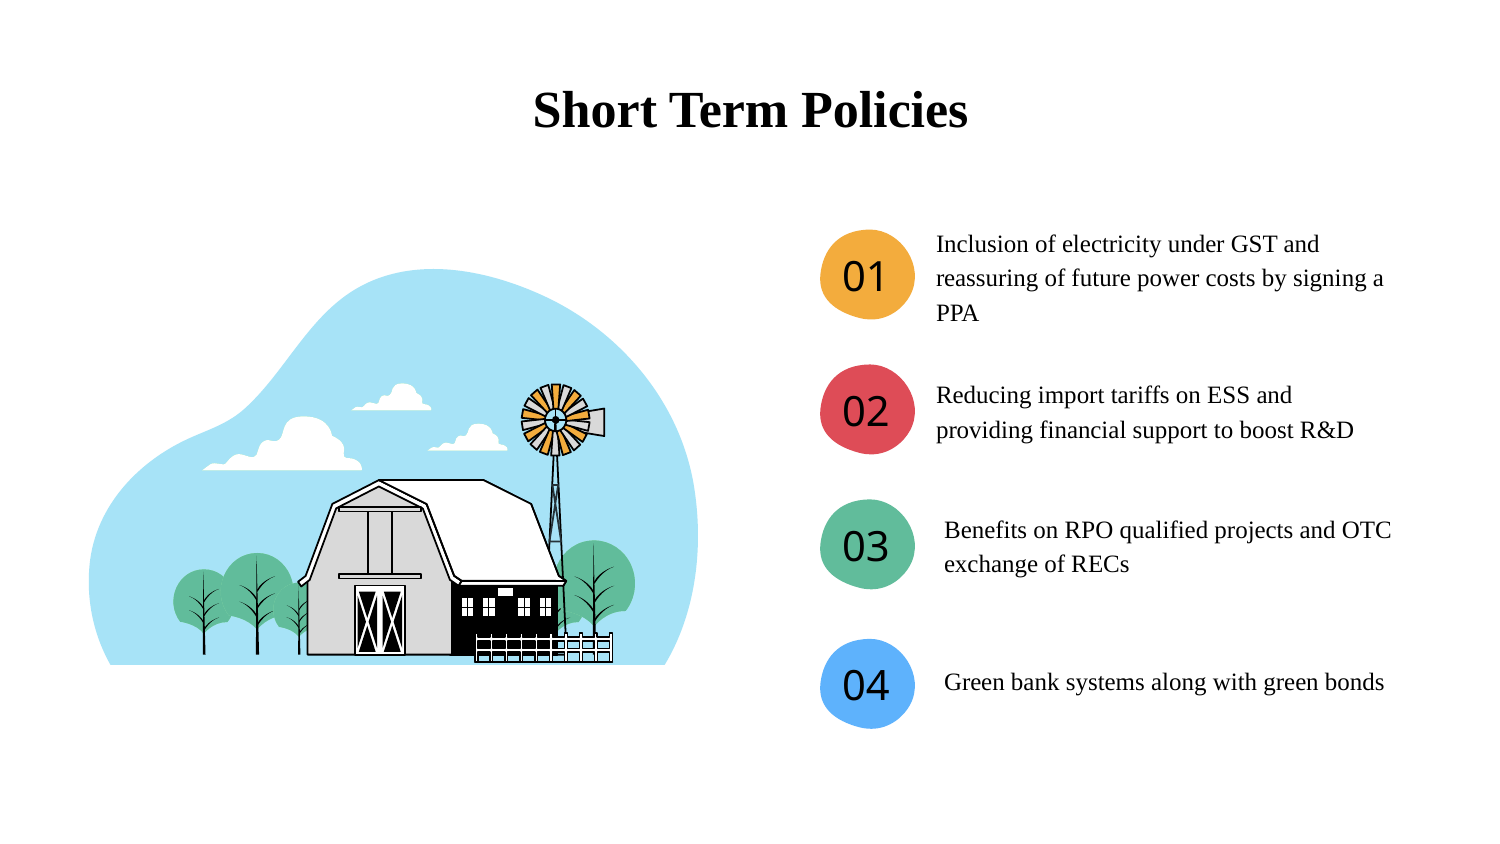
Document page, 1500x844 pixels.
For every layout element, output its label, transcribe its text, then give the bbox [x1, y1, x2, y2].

text_box Inclusion of electricity under GST and reassuring of future power costs by signing a PPA [936, 235, 1395, 314]
text_box Reducing import tariffs on ESS and providing financial support to boost R&D [936, 369, 1395, 448]
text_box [817, 229, 926, 320]
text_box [86, 268, 704, 665]
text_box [817, 638, 926, 730]
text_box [817, 499, 926, 590]
text_box Benefits on RPO qualified projects and OTC exchange of RECs [944, 504, 1403, 583]
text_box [817, 364, 926, 455]
text_box Green bank systems along with green bonds [944, 638, 1403, 718]
title Short Term Policies [75, 67, 1427, 146]
